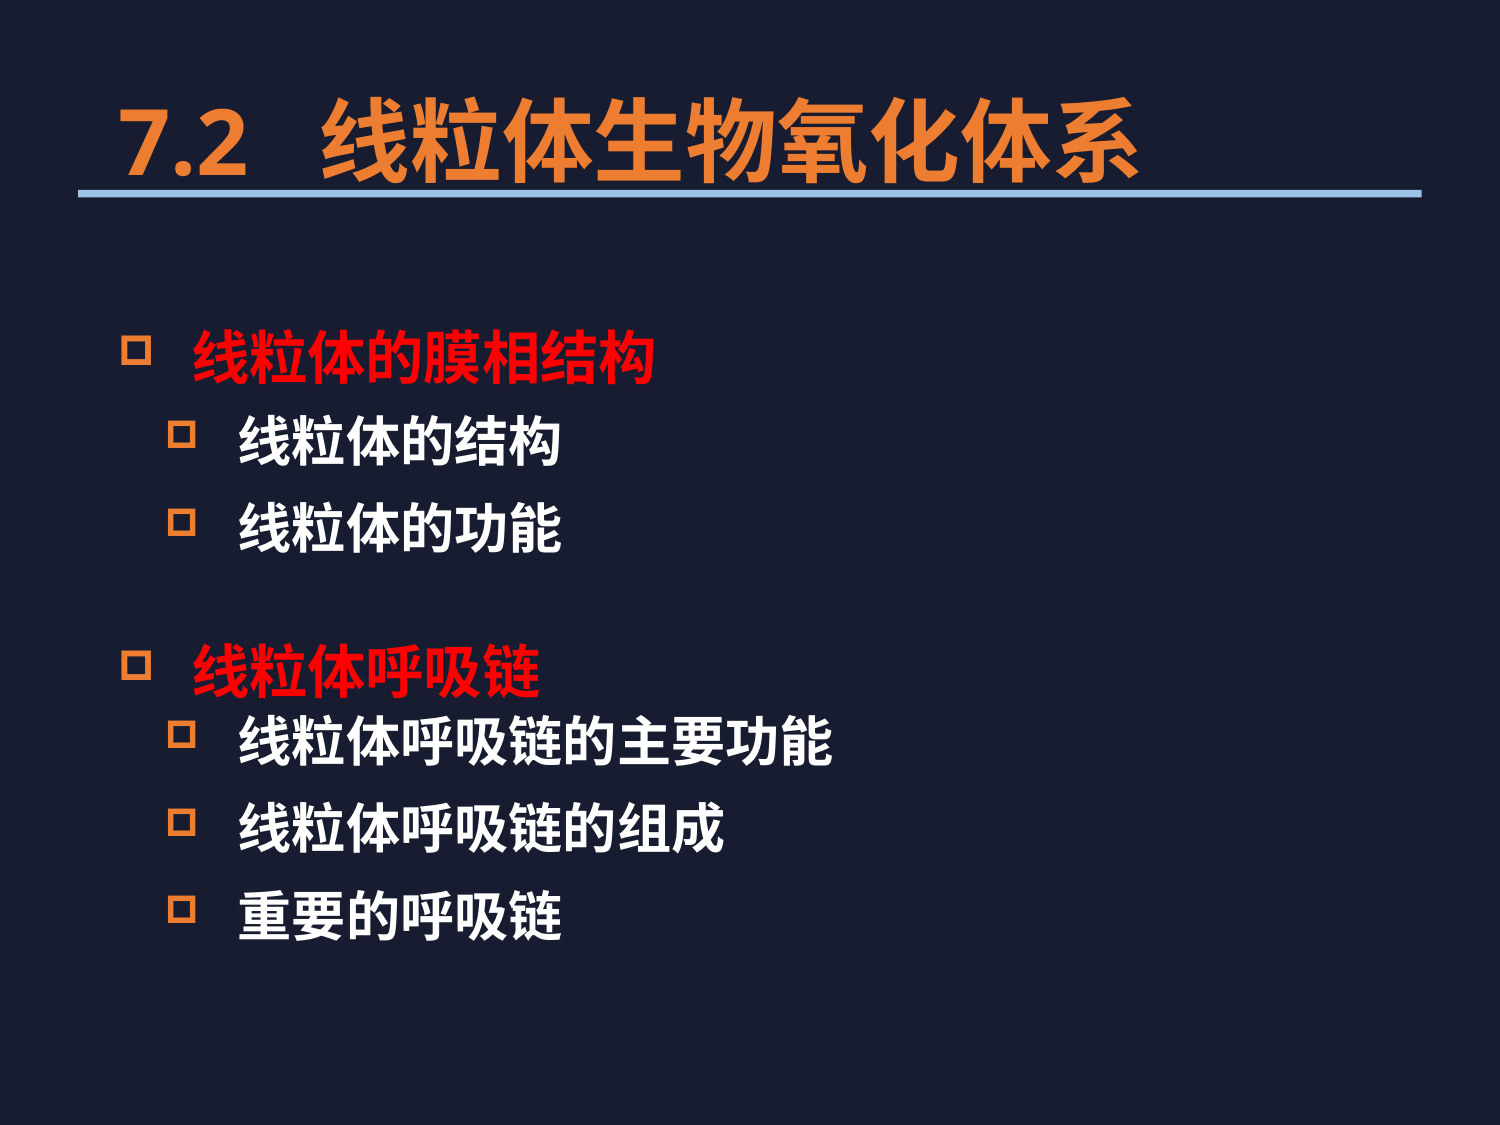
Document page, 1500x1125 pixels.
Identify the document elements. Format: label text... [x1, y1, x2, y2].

text_box 线粒体的功能 [149, 487, 738, 568]
text_box 线粒体的结构 [149, 399, 738, 480]
title 7.2 线粒体生物氧化体系 [103, 36, 1397, 255]
text_box 线粒体呼吸链的组成 [150, 787, 800, 868]
list 线粒体的膜相结构 线粒体呼吸链 [103, 299, 1397, 1014]
text_box 重要的呼吸链 [149, 874, 738, 955]
text_box 线粒体呼吸链的主要功能 [149, 699, 888, 780]
